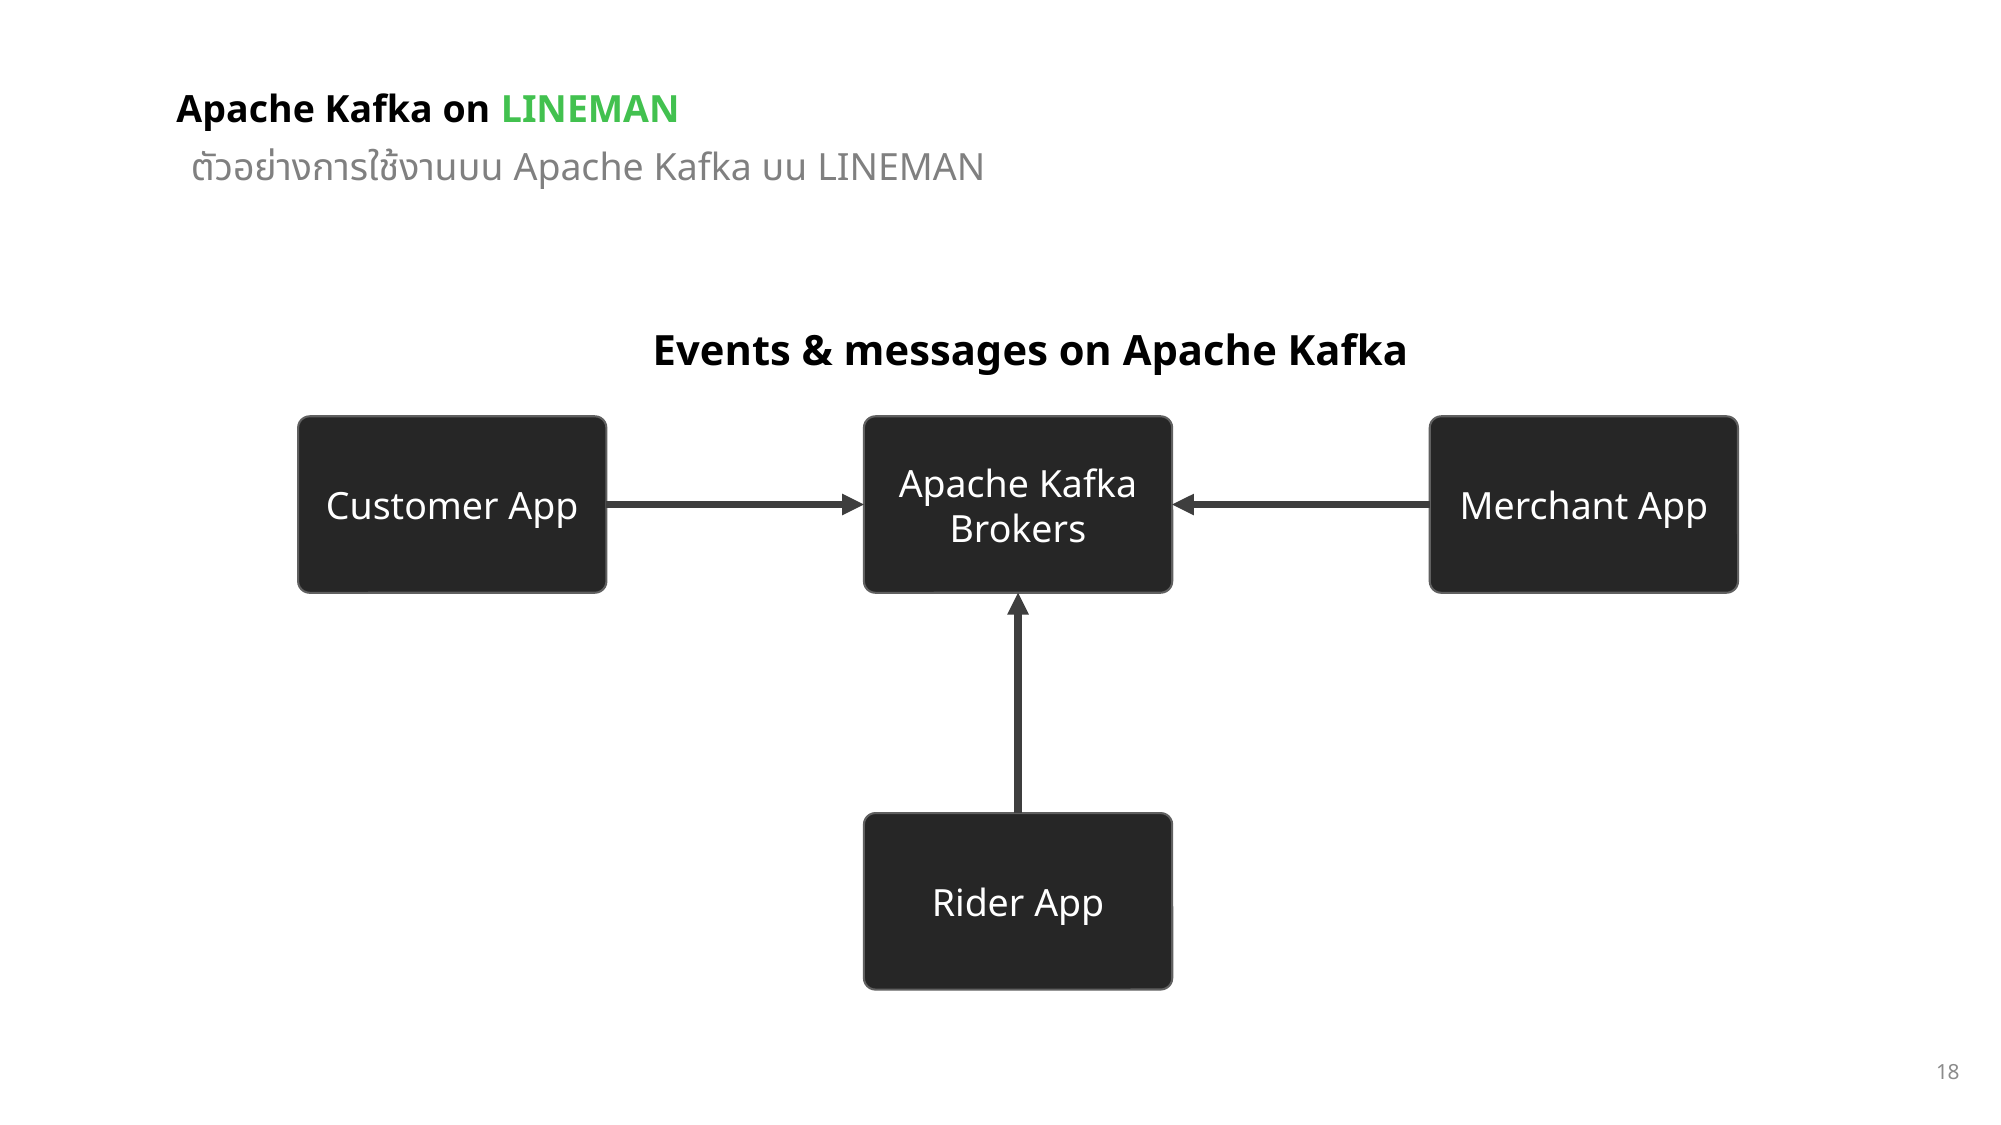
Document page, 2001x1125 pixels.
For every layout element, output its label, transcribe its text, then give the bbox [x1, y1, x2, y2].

text_box Events & messages on Apache Kafka [638, 316, 1424, 381]
slide_number 18 [1862, 1042, 1975, 1103]
text_box Apache Kafka Brokers [862, 415, 1174, 594]
text_box ตัวอย่างการใช้งานบน Apache Kafka บน LINEMAN [175, 135, 1001, 196]
text_box Apache Kafka on LINEMAN [161, 77, 695, 138]
text_box Merchant App [1428, 415, 1740, 594]
text_box Rider App [862, 812, 1174, 991]
text_box Customer App [297, 415, 608, 594]
